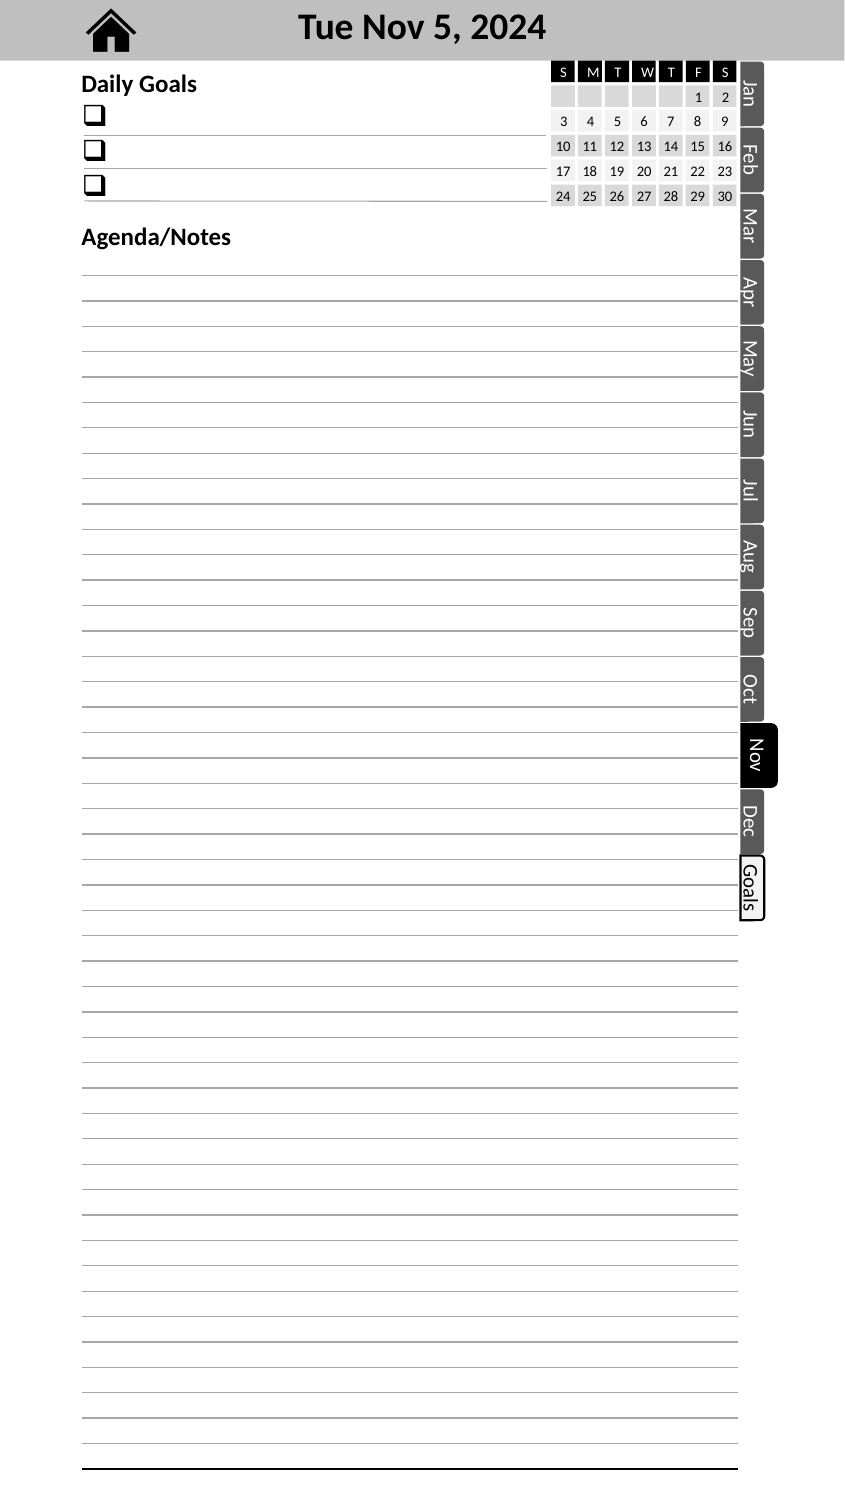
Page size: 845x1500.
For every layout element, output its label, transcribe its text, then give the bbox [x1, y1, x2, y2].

list Tue Nov 5, 2024 [190, 0, 655, 61]
picture [82, 1, 140, 59]
